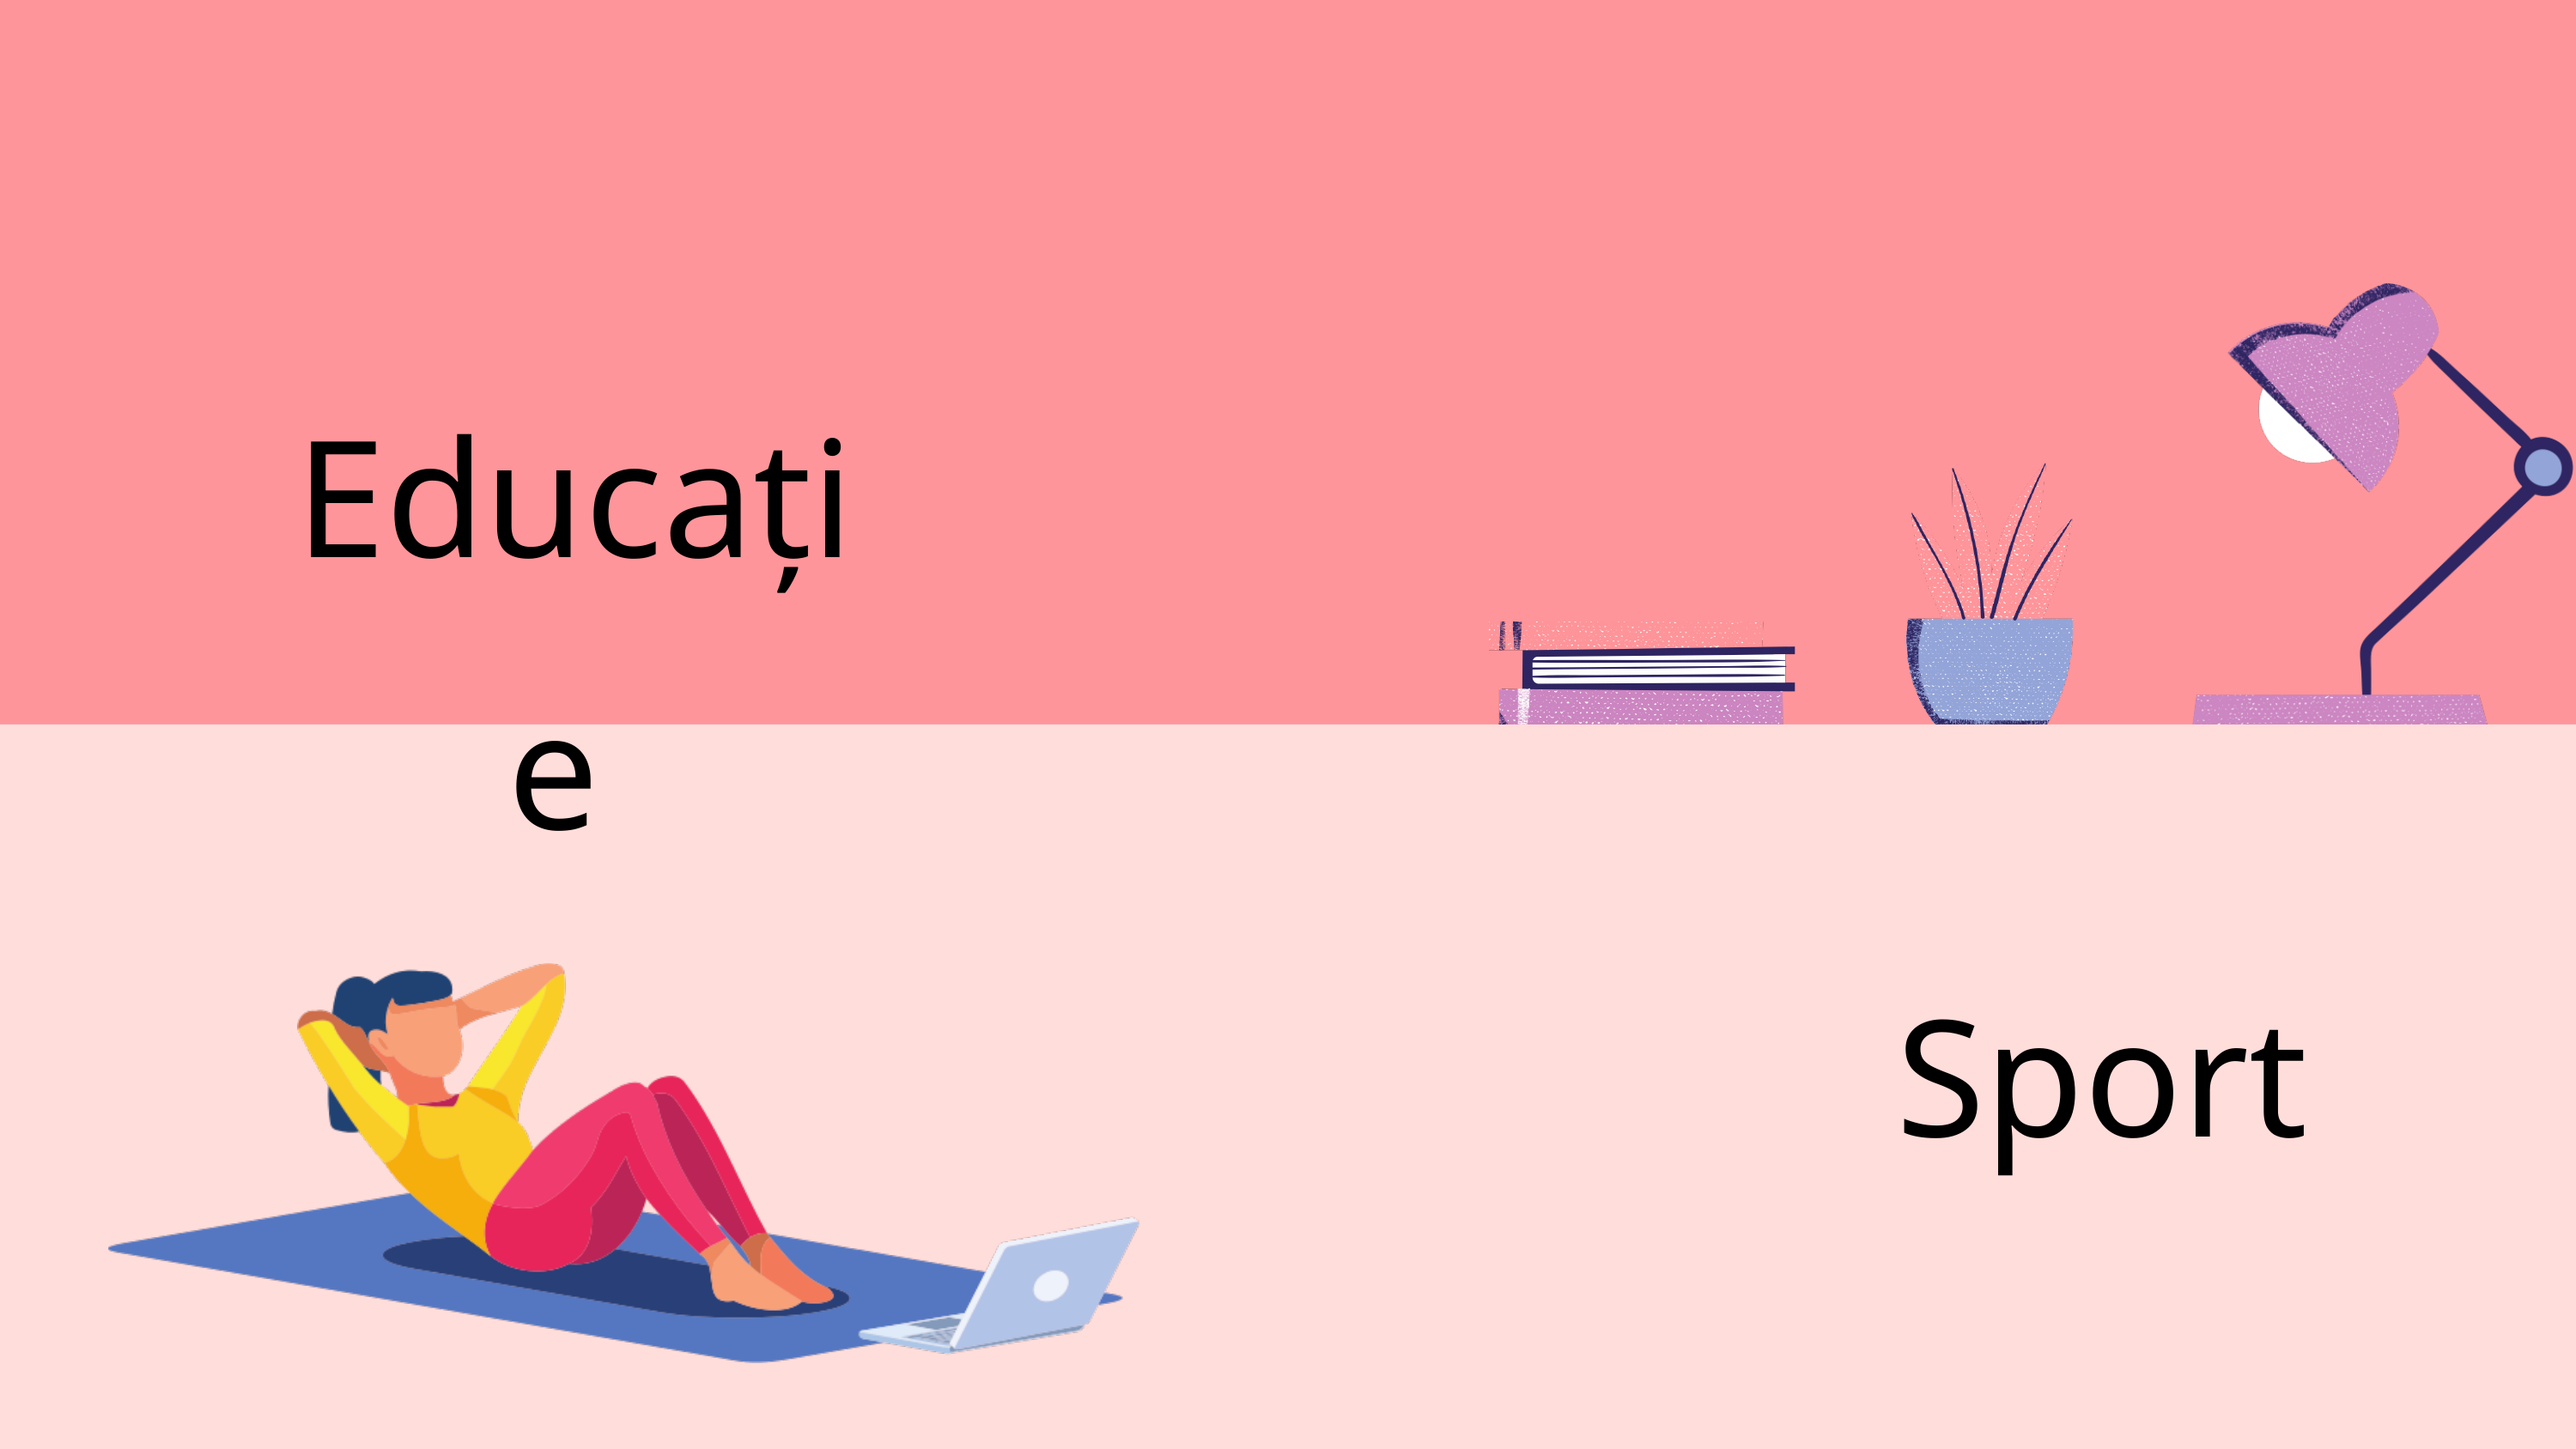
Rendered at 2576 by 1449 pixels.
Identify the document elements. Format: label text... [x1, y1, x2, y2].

picture [2192, 282, 2576, 724]
text_box [0, 724, 2576, 1449]
picture [108, 963, 1139, 1363]
text_box Educație [258, 318, 891, 863]
text_box Sport [1856, 897, 2348, 1170]
picture [1905, 462, 2074, 724]
picture [1488, 621, 1795, 724]
